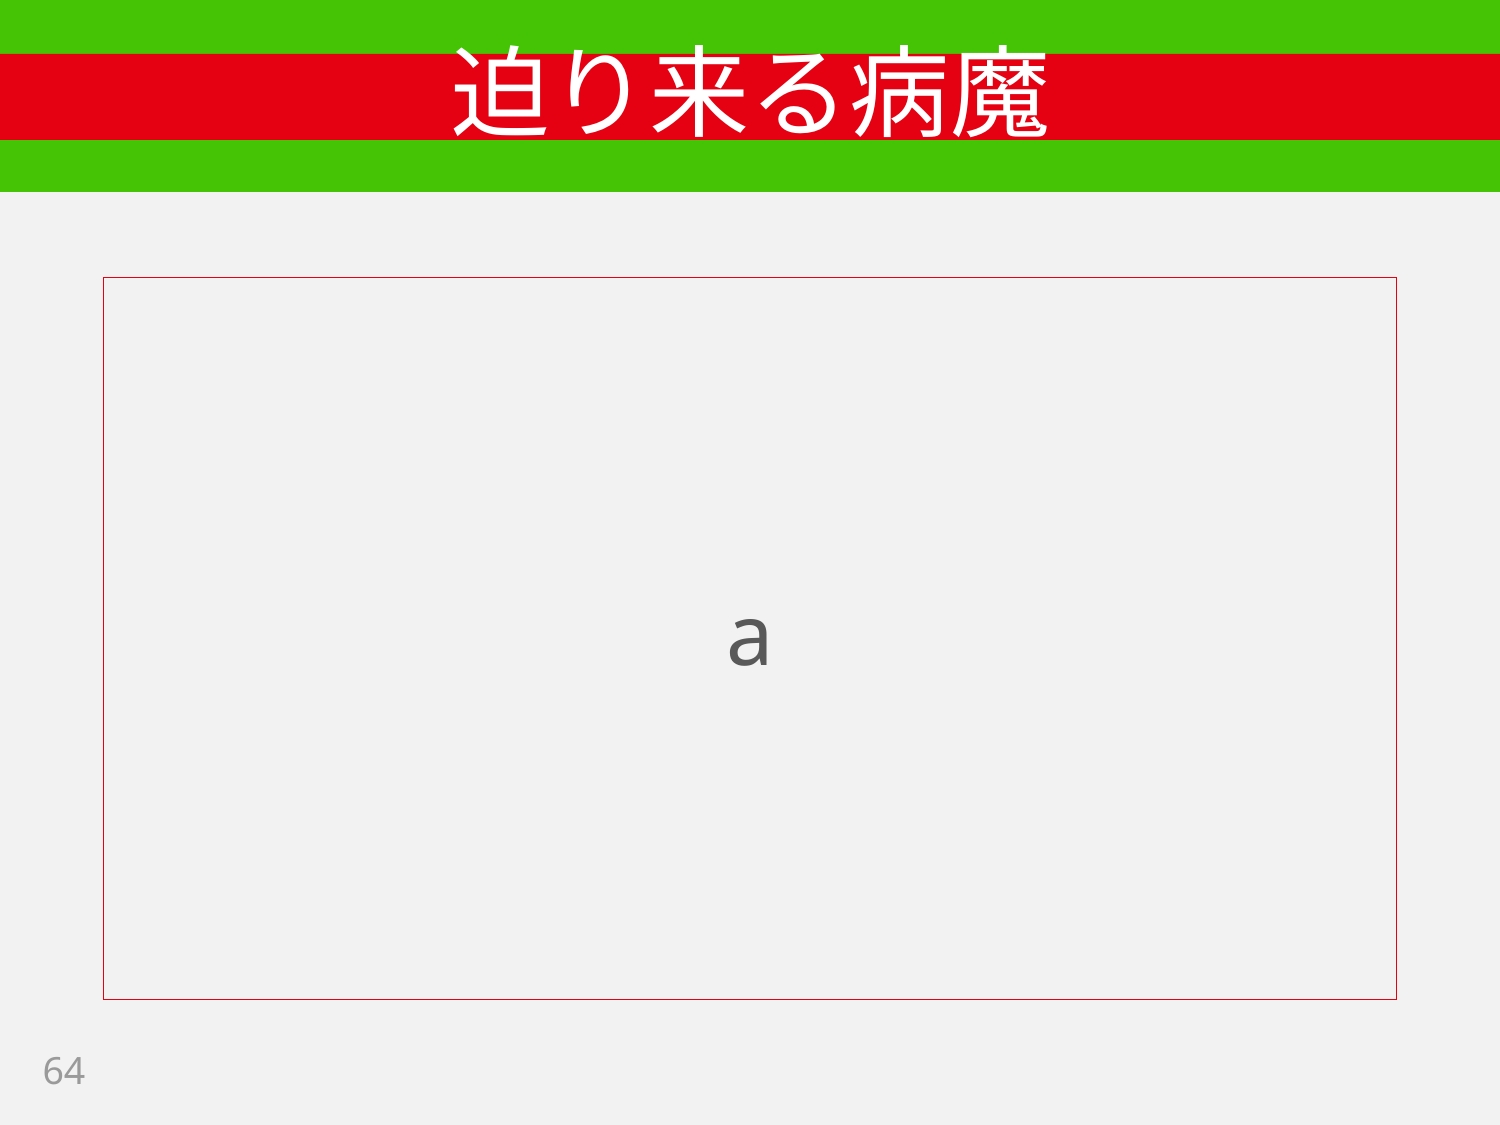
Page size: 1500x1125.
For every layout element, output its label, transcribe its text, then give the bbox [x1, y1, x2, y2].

slide_number 64 [27, 1042, 146, 1102]
title 迫り来る病魔 [0, 53, 1500, 140]
list a [103, 277, 1397, 1000]
